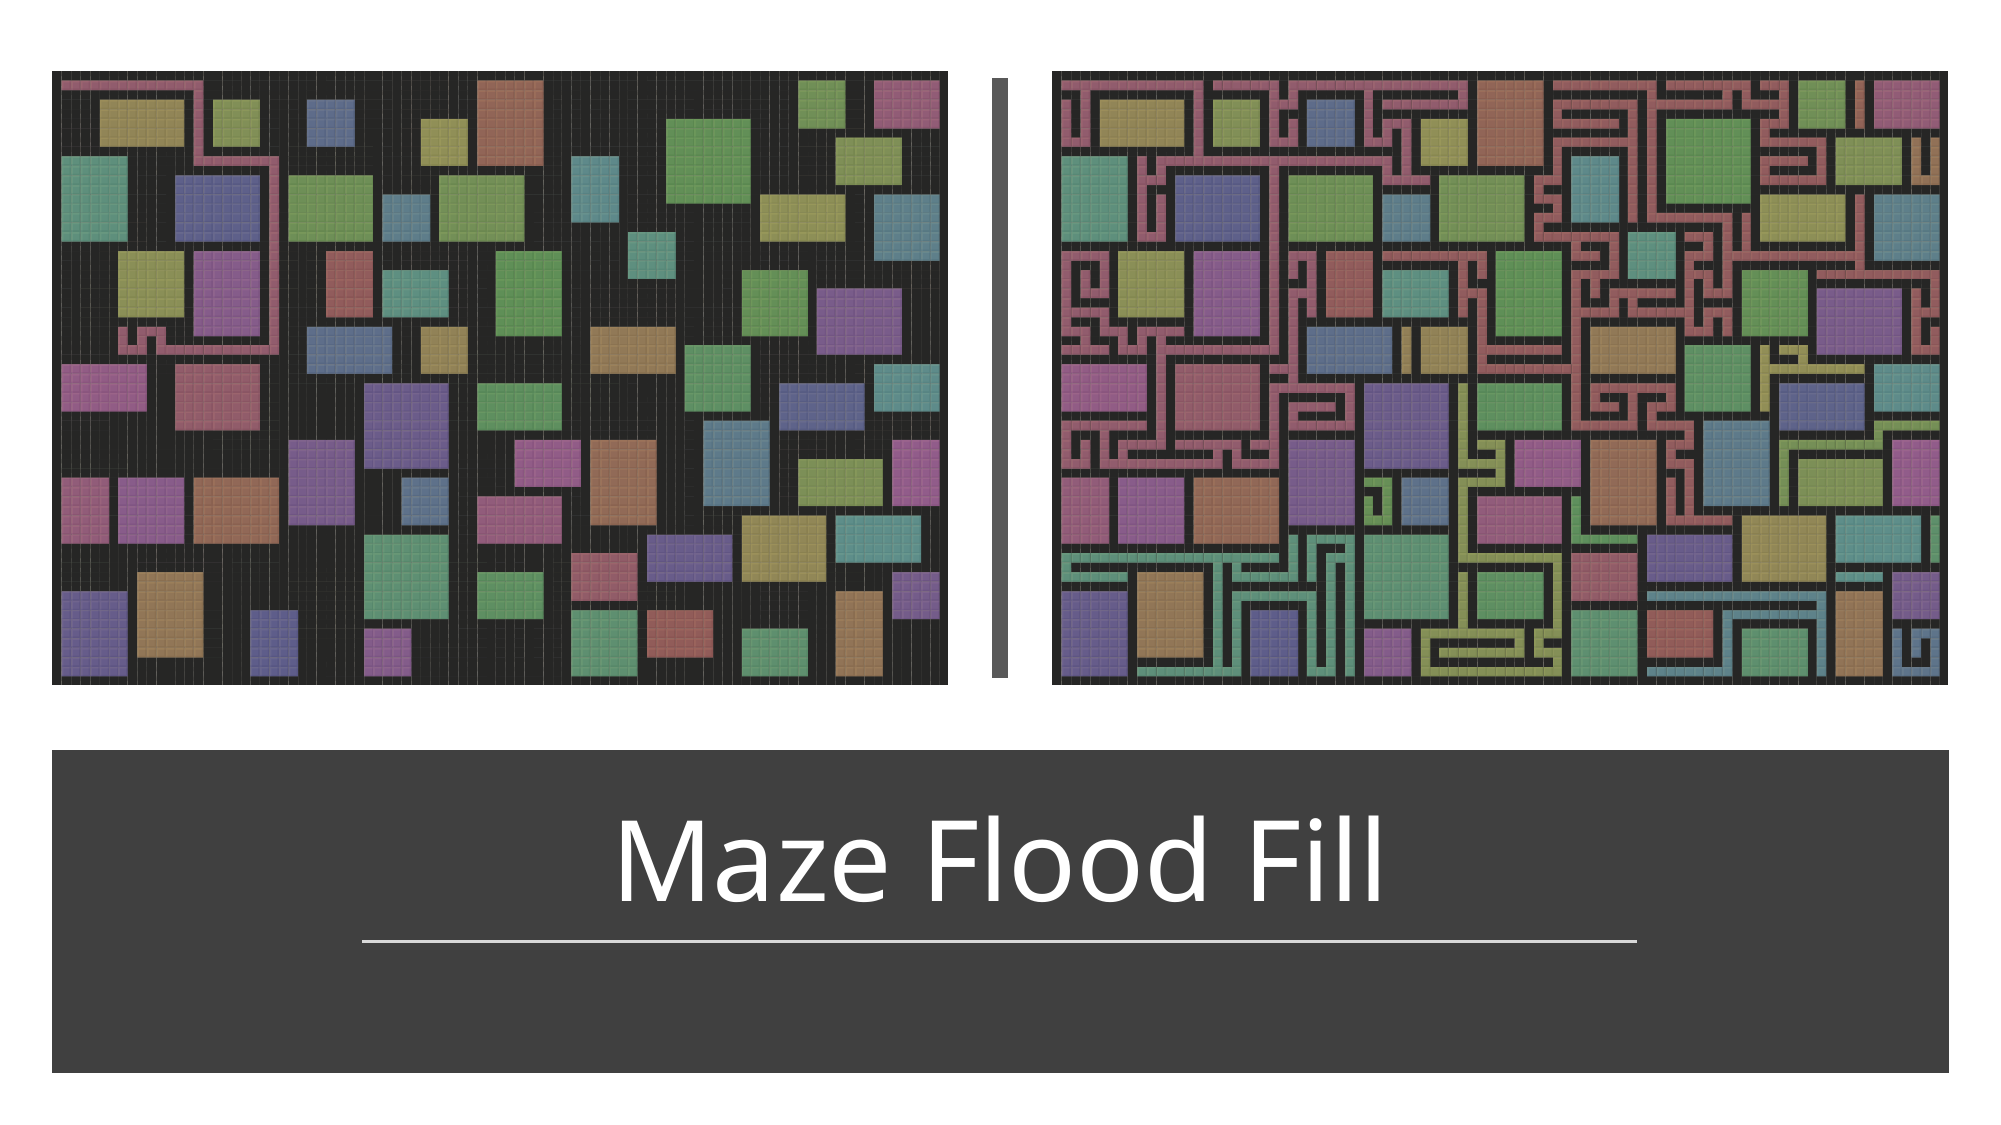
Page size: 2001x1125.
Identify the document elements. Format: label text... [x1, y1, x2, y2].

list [52, 71, 948, 685]
title Maze Flood Fill [86, 780, 1914, 933]
picture [1052, 71, 1948, 685]
text_box [61, 759, 1939, 1064]
